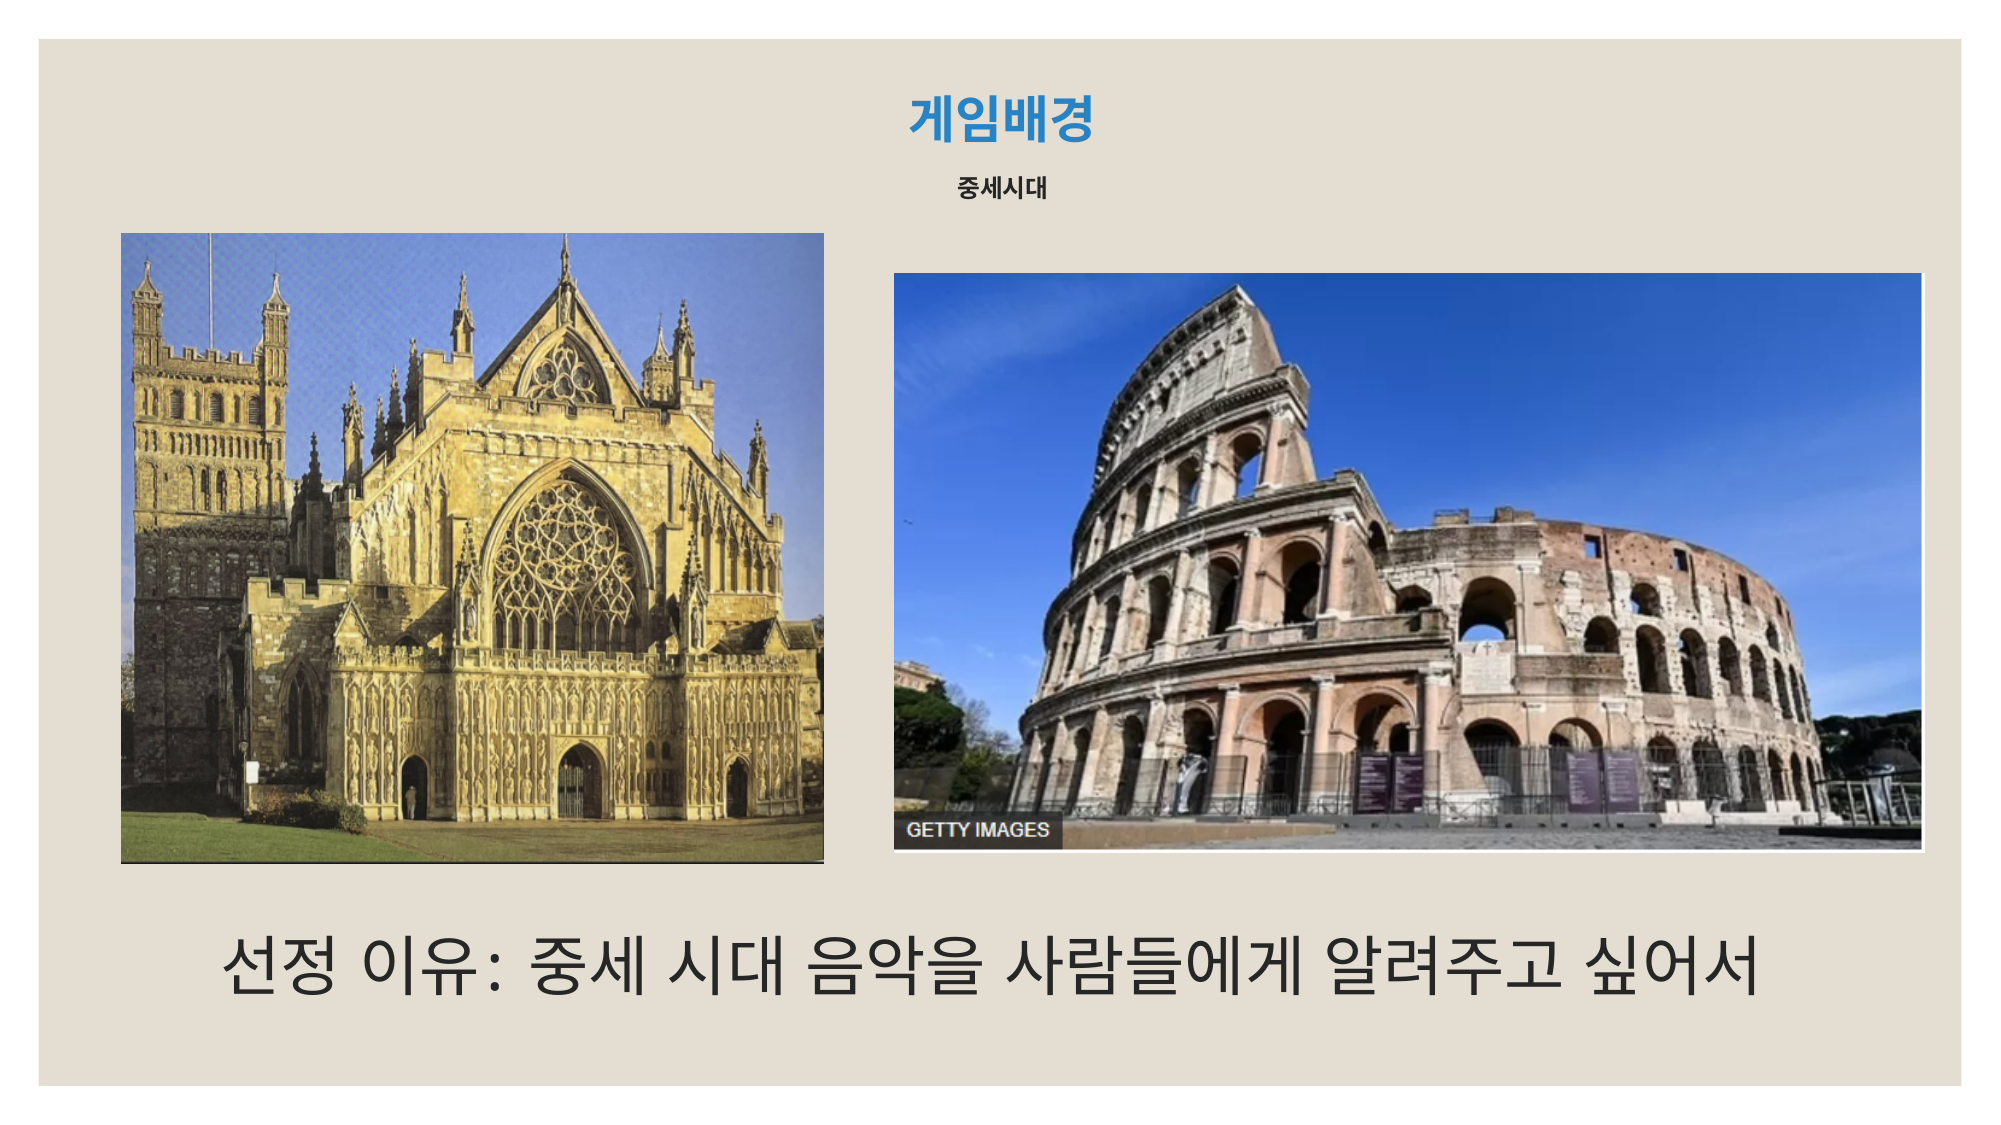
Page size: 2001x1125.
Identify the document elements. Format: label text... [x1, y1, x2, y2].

text_box 선정 이유: 중세 시대 음악을 사람들에게 알려주고 싶어서 [71, 906, 1914, 1033]
picture [121, 233, 824, 864]
picture [894, 273, 1925, 853]
text_box 게임배경 중세시대 [81, 86, 1924, 213]
